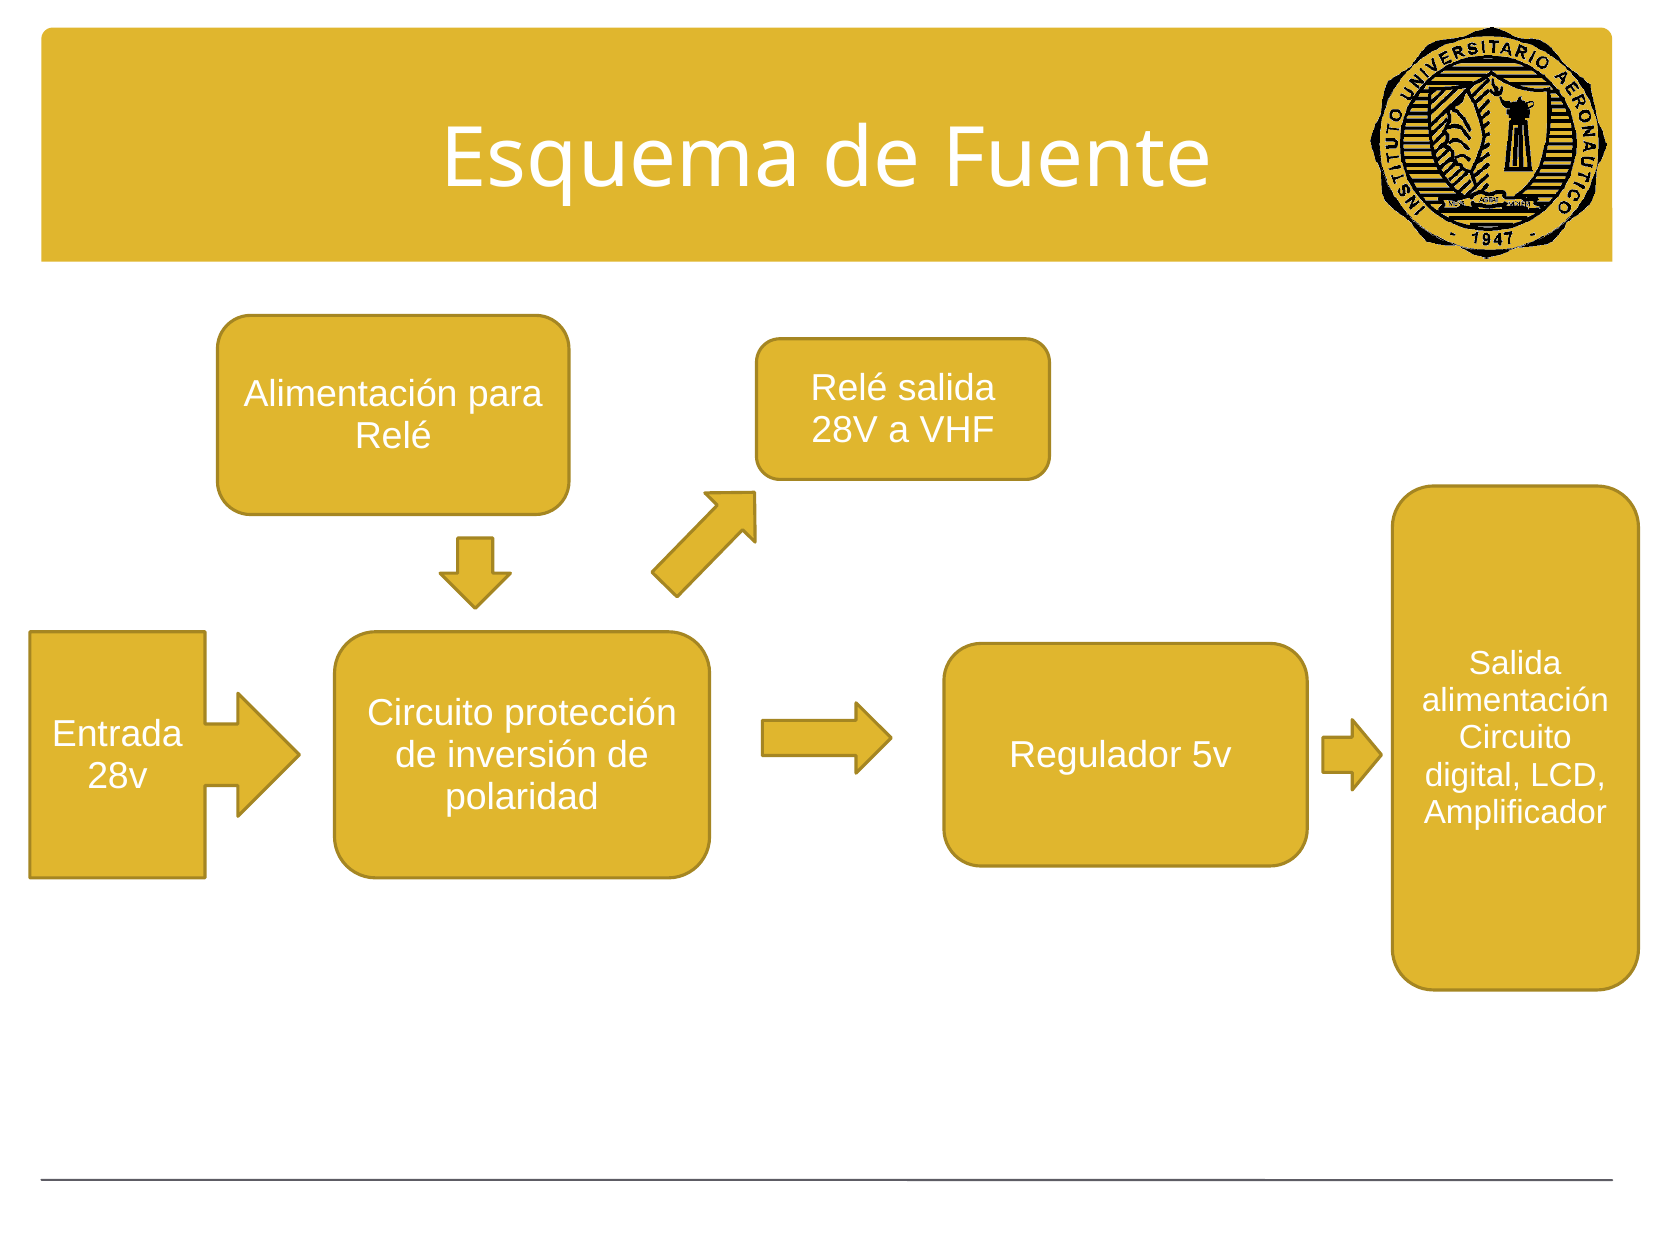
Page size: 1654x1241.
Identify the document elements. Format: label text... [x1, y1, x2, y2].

text_box Regulador 5v [942, 641, 1309, 868]
text_box [438, 536, 512, 610]
text_box Circuito protección de inversión de polaridad [332, 630, 712, 880]
picture [1365, 22, 1609, 261]
text_box Entrada 28v [28, 630, 301, 880]
text_box Alimentación para Relé [215, 313, 571, 517]
text_box [760, 701, 893, 775]
text_box Relé salida 28V a VHF [754, 337, 1052, 481]
text_box Salida alimentación Circuito digital, LCD, Amplificador [1390, 484, 1641, 992]
text_box [650, 490, 757, 598]
text_box [1321, 718, 1383, 792]
title Esquema de Fuente [55, 49, 1599, 257]
